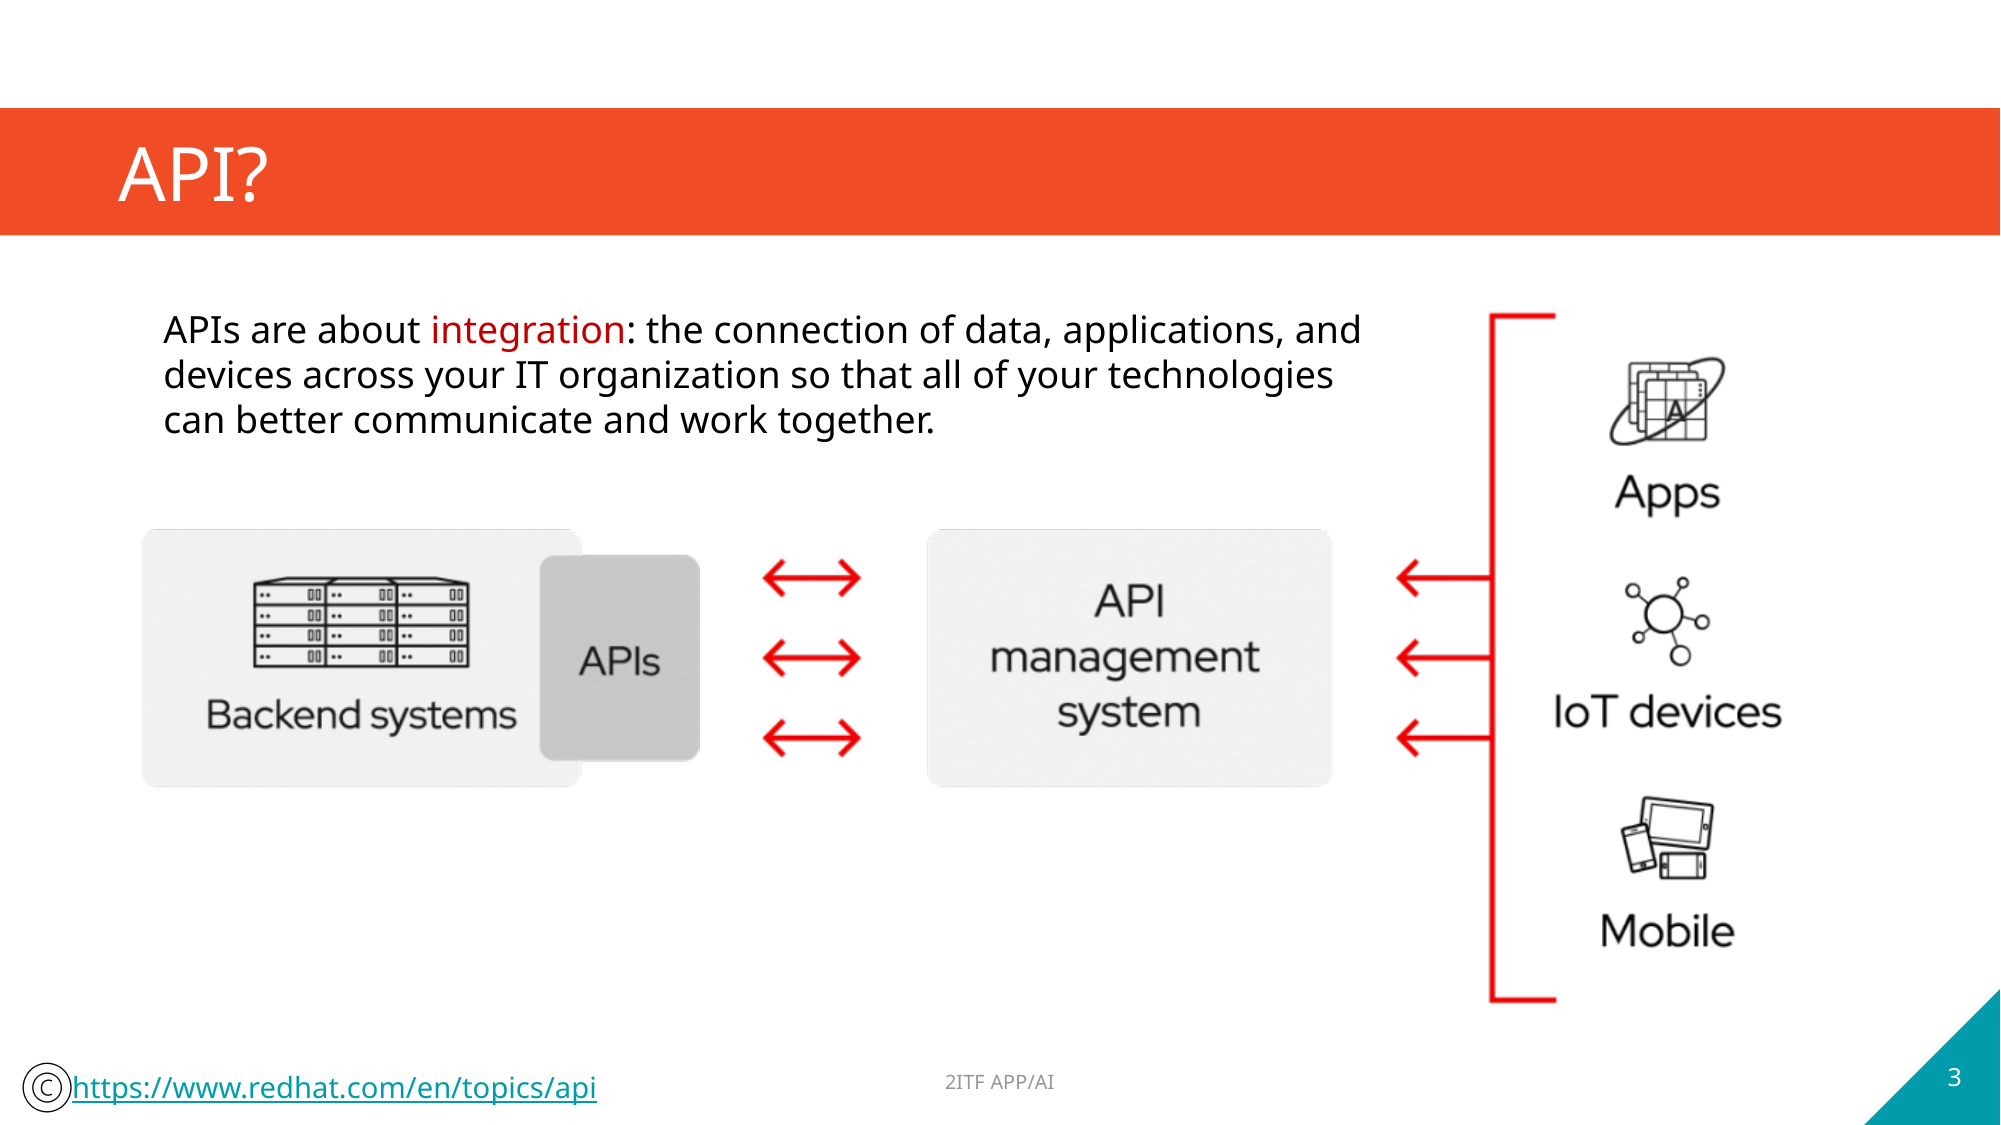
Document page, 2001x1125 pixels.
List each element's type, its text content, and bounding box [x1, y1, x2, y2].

title API? [0, 108, 2000, 236]
text_box https://www.redhat.com/en/topics/api [78, 1062, 613, 1117]
footer 2ITF APP/AI [704, 1062, 1296, 1101]
slide_number 3 [1862, 987, 2000, 1125]
picture [16, 1056, 78, 1119]
picture [130, 298, 1793, 1016]
